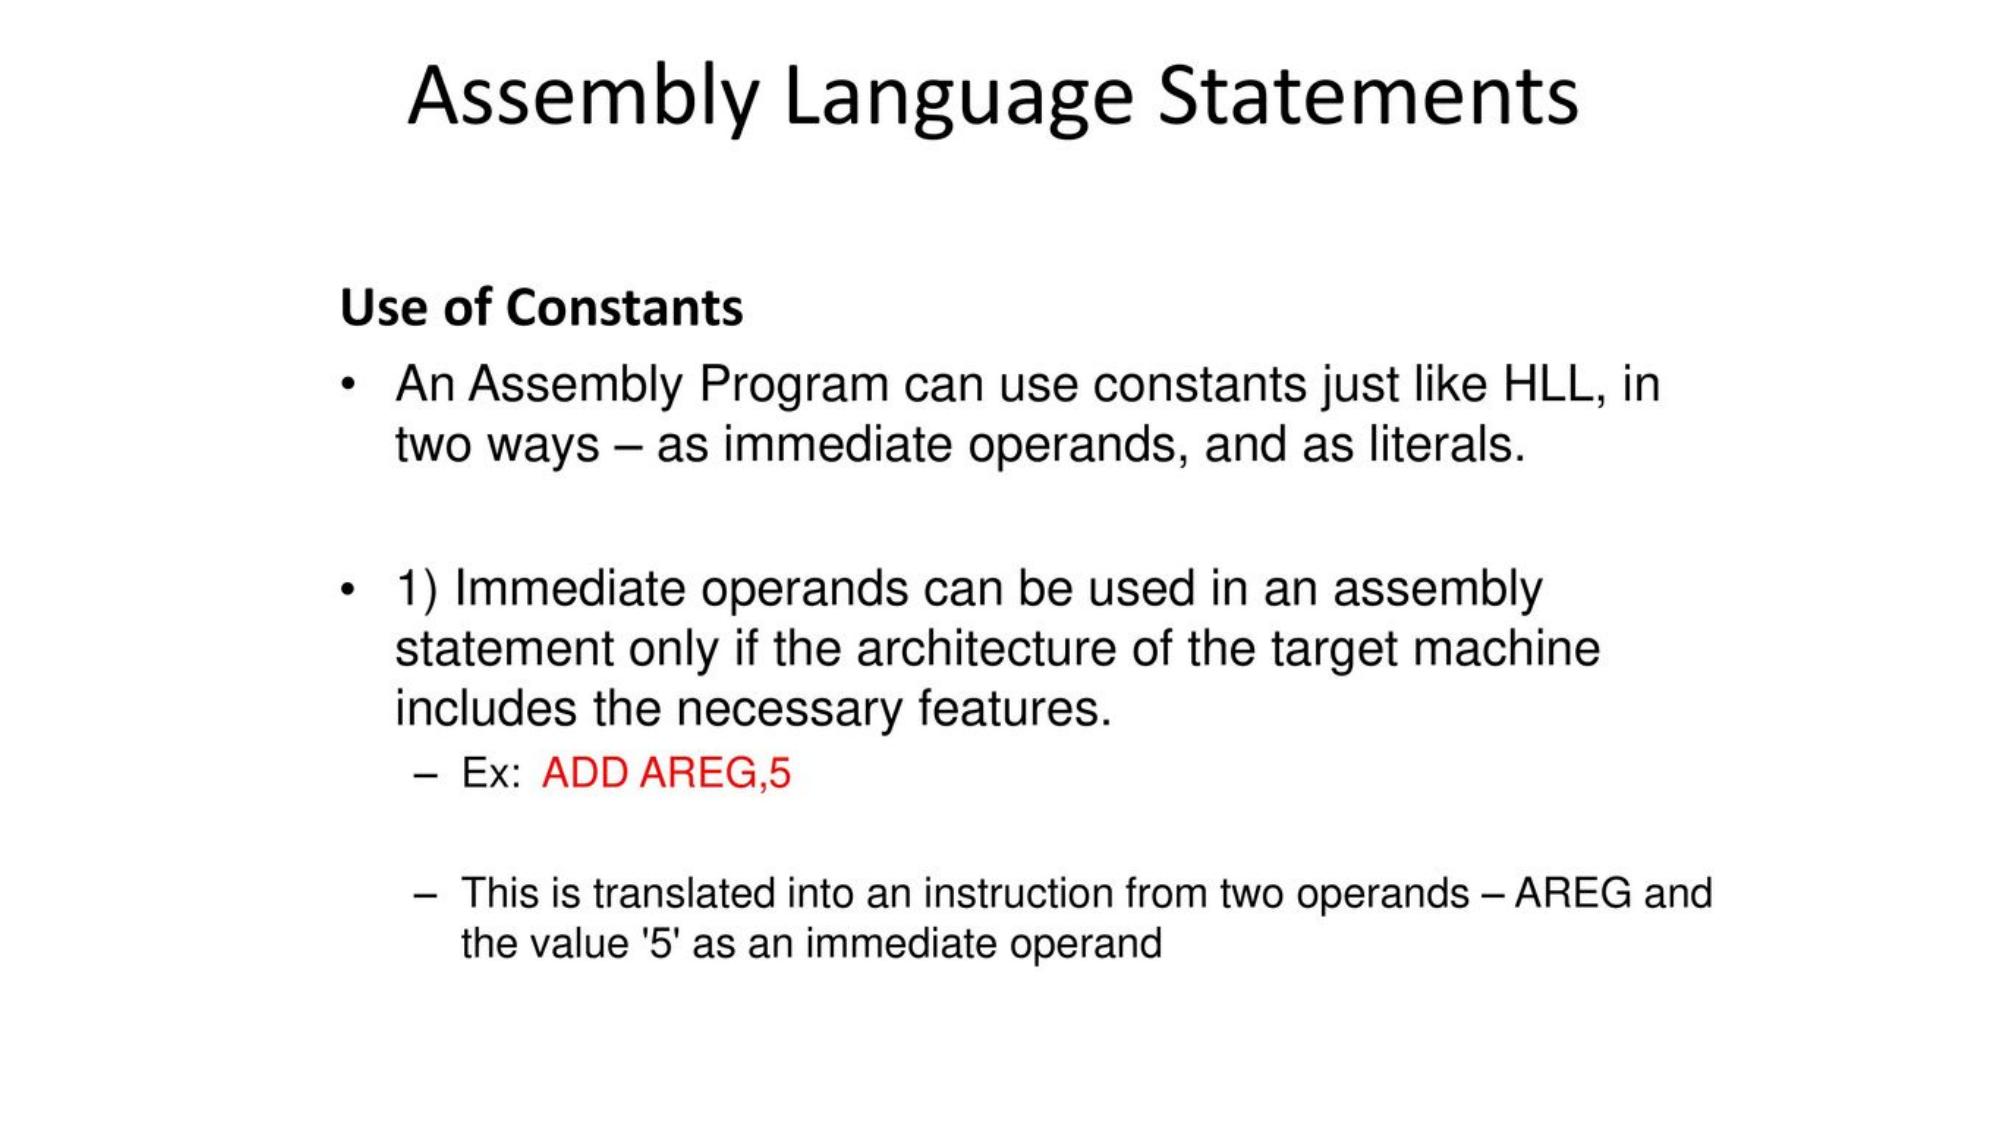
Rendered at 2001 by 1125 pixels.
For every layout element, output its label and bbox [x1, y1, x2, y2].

picture [249, 0, 1750, 1125]
